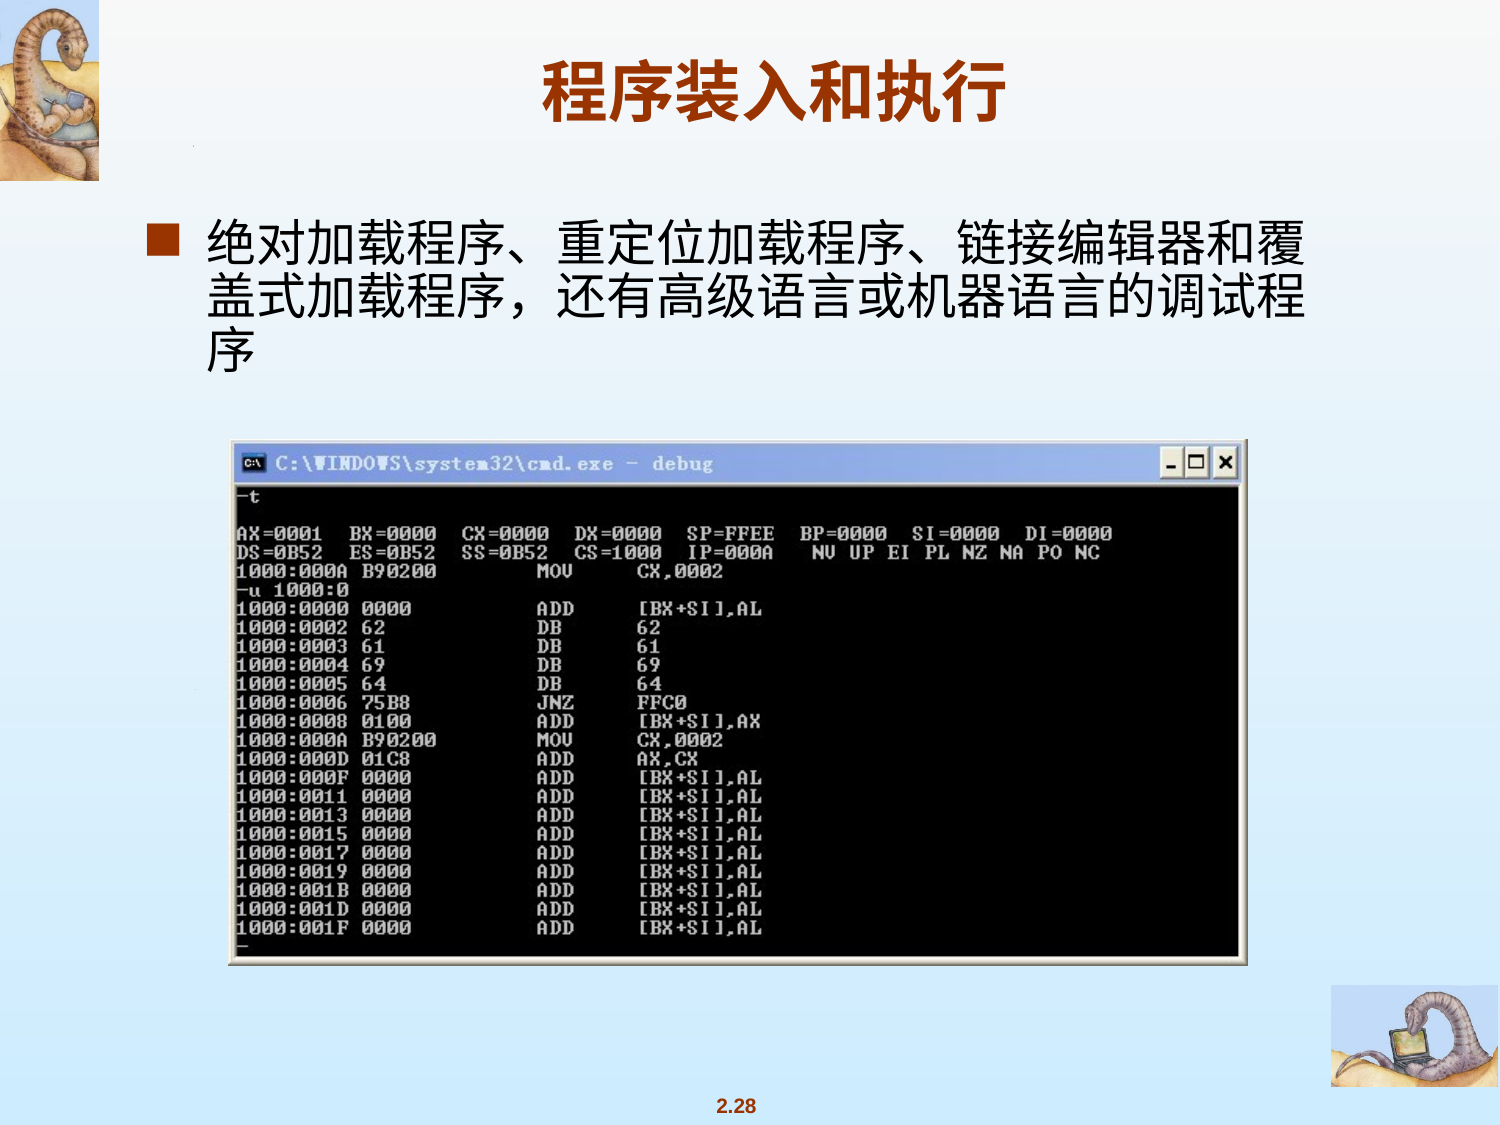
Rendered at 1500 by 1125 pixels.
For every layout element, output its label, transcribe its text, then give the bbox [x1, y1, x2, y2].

picture [228, 438, 1248, 966]
picture [0, 0, 99, 181]
list 绝对加载程序、重定位加载程序、链接编辑器和覆盖式加载程序，还有高级语言或机器语言的调试程序 [135, 210, 1342, 946]
picture [1331, 985, 1498, 1087]
title 程序装入和执行 [112, 37, 1438, 138]
